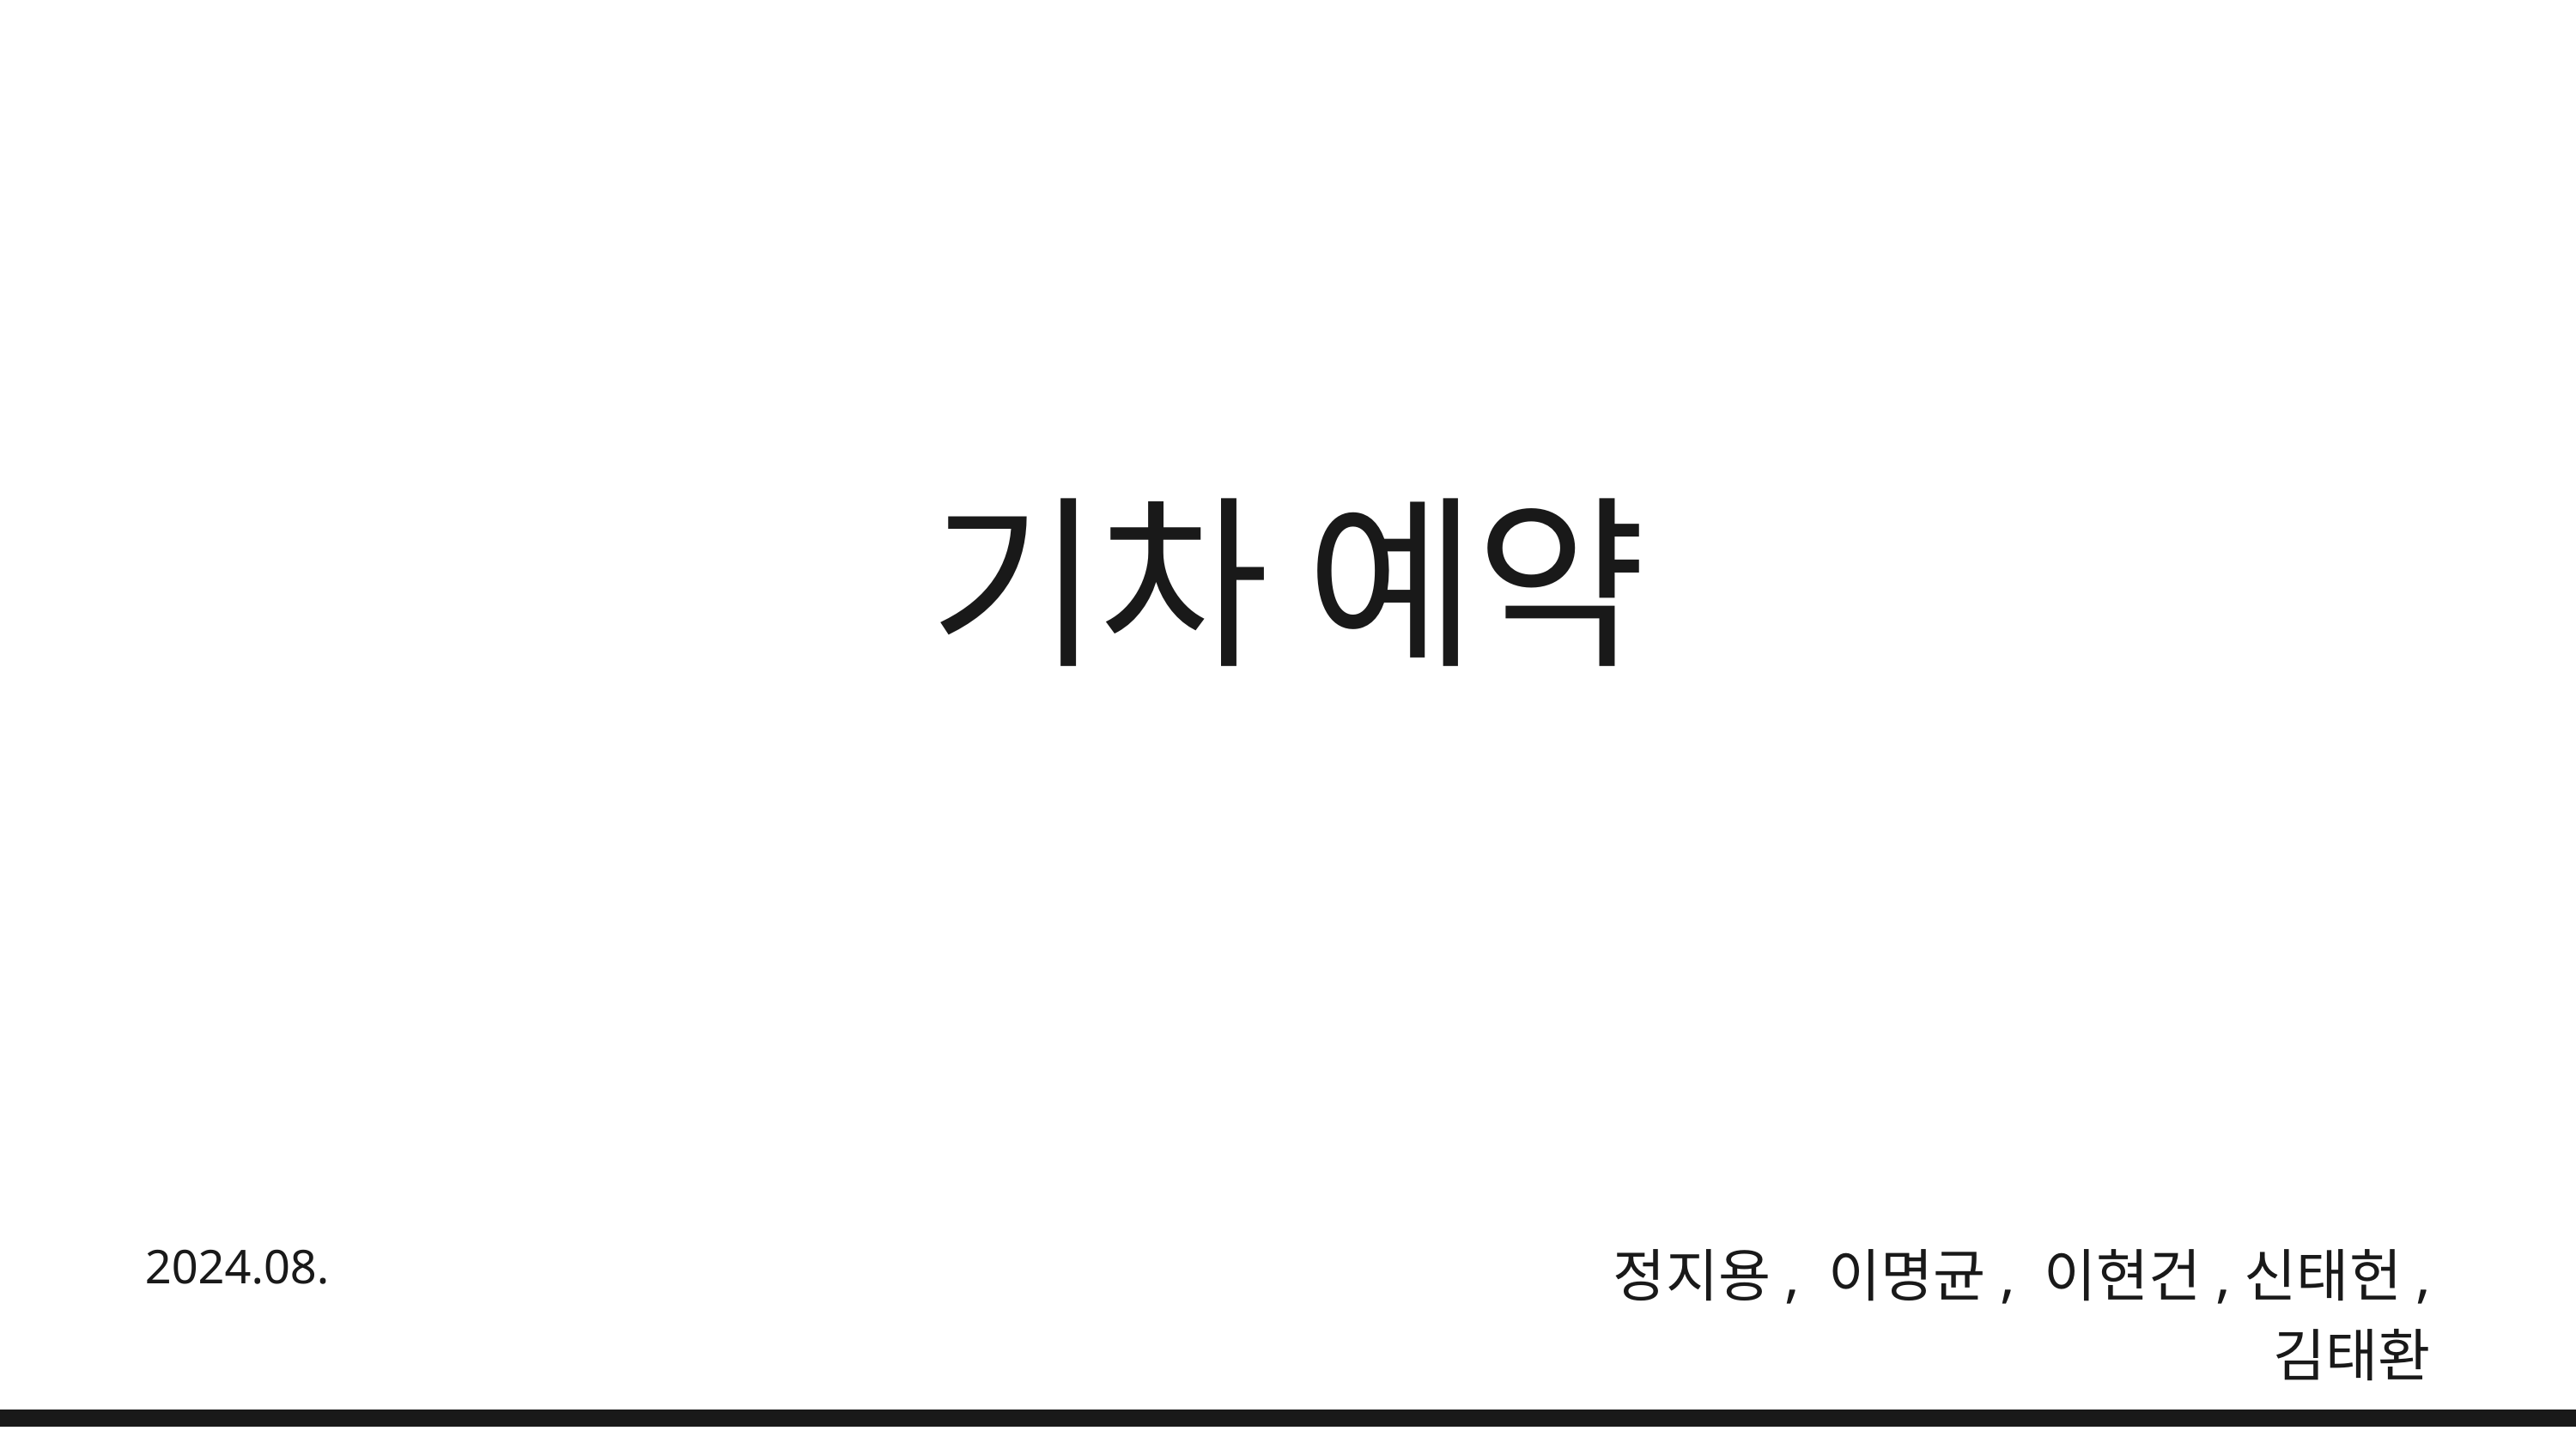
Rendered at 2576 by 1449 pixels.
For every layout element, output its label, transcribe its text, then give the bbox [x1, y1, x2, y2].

text_box 2024.08. [144, 1228, 564, 1294]
text_box 기차 예약 [564, 476, 2012, 690]
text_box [0, 1409, 2576, 1427]
text_box 정지용, 이명균, 이현건,신태헌, 김태환 [1500, 1228, 2432, 1388]
